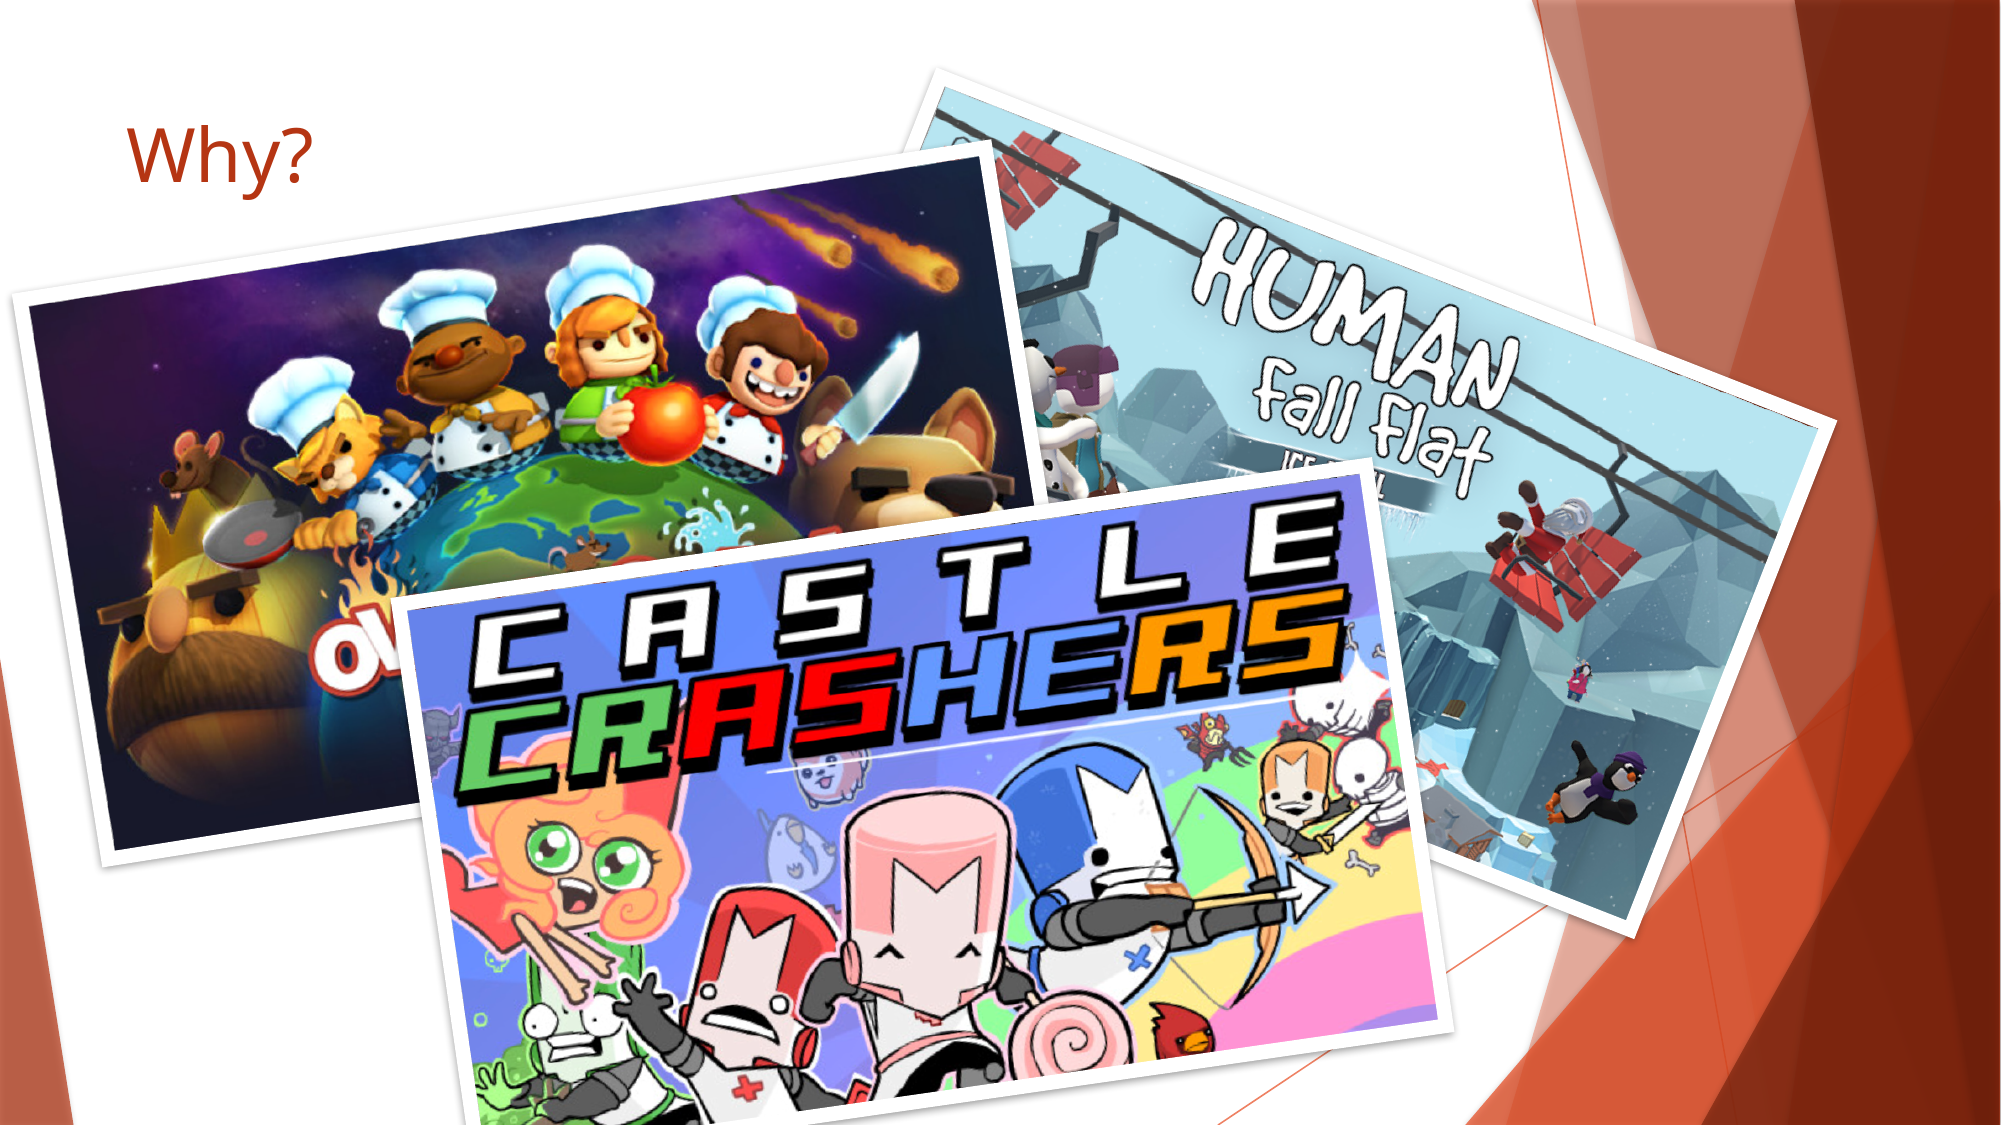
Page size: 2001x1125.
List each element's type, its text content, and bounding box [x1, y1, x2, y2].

picture [105, 780, 419, 850]
picture [432, 238, 1818, 1125]
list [65, 226, 1029, 780]
picture [30, 302, 65, 527]
title Why? [111, 99, 1522, 238]
picture [544, 157, 989, 226]
picture [942, 88, 973, 99]
